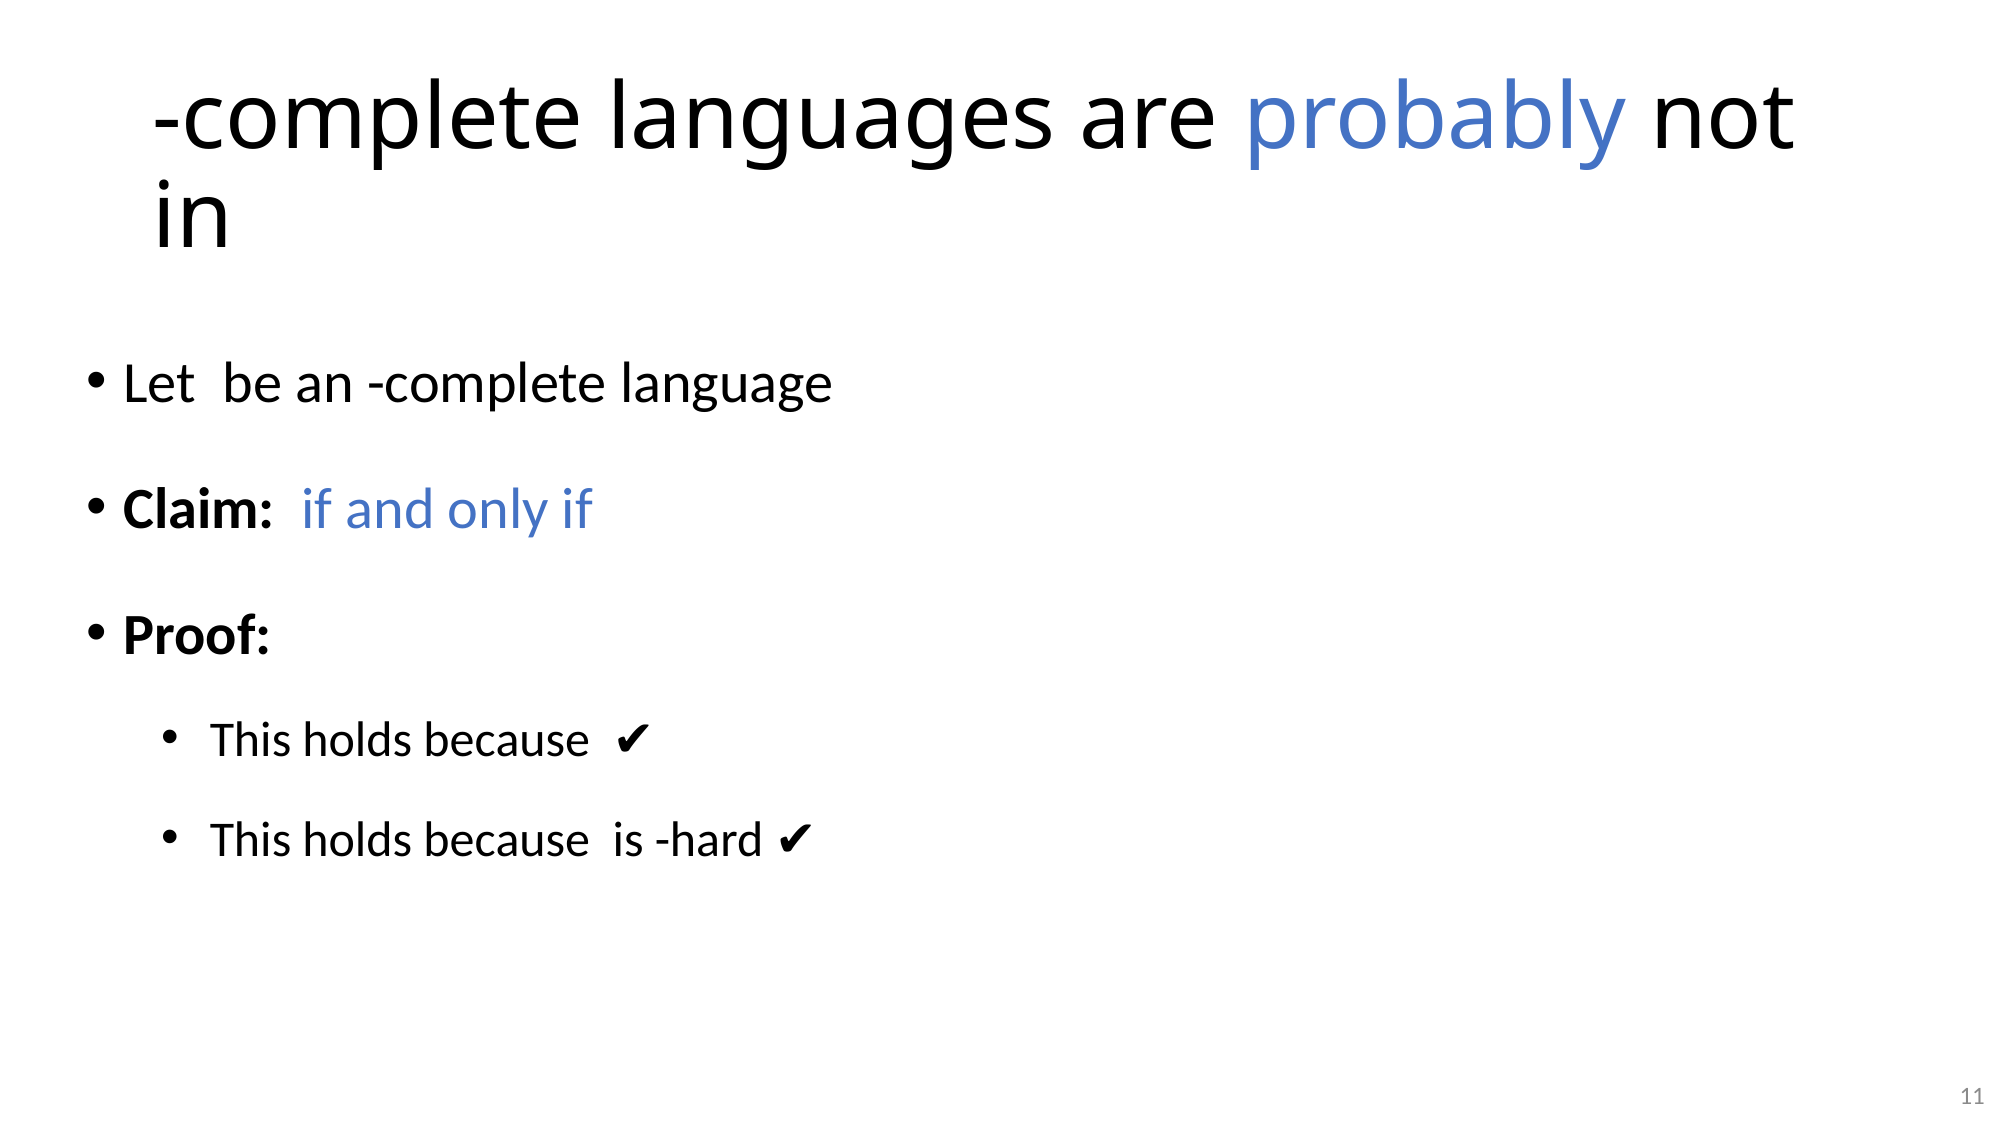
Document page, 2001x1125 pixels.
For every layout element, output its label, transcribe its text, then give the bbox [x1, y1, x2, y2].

slide_number 11 [1550, 1064, 2000, 1125]
